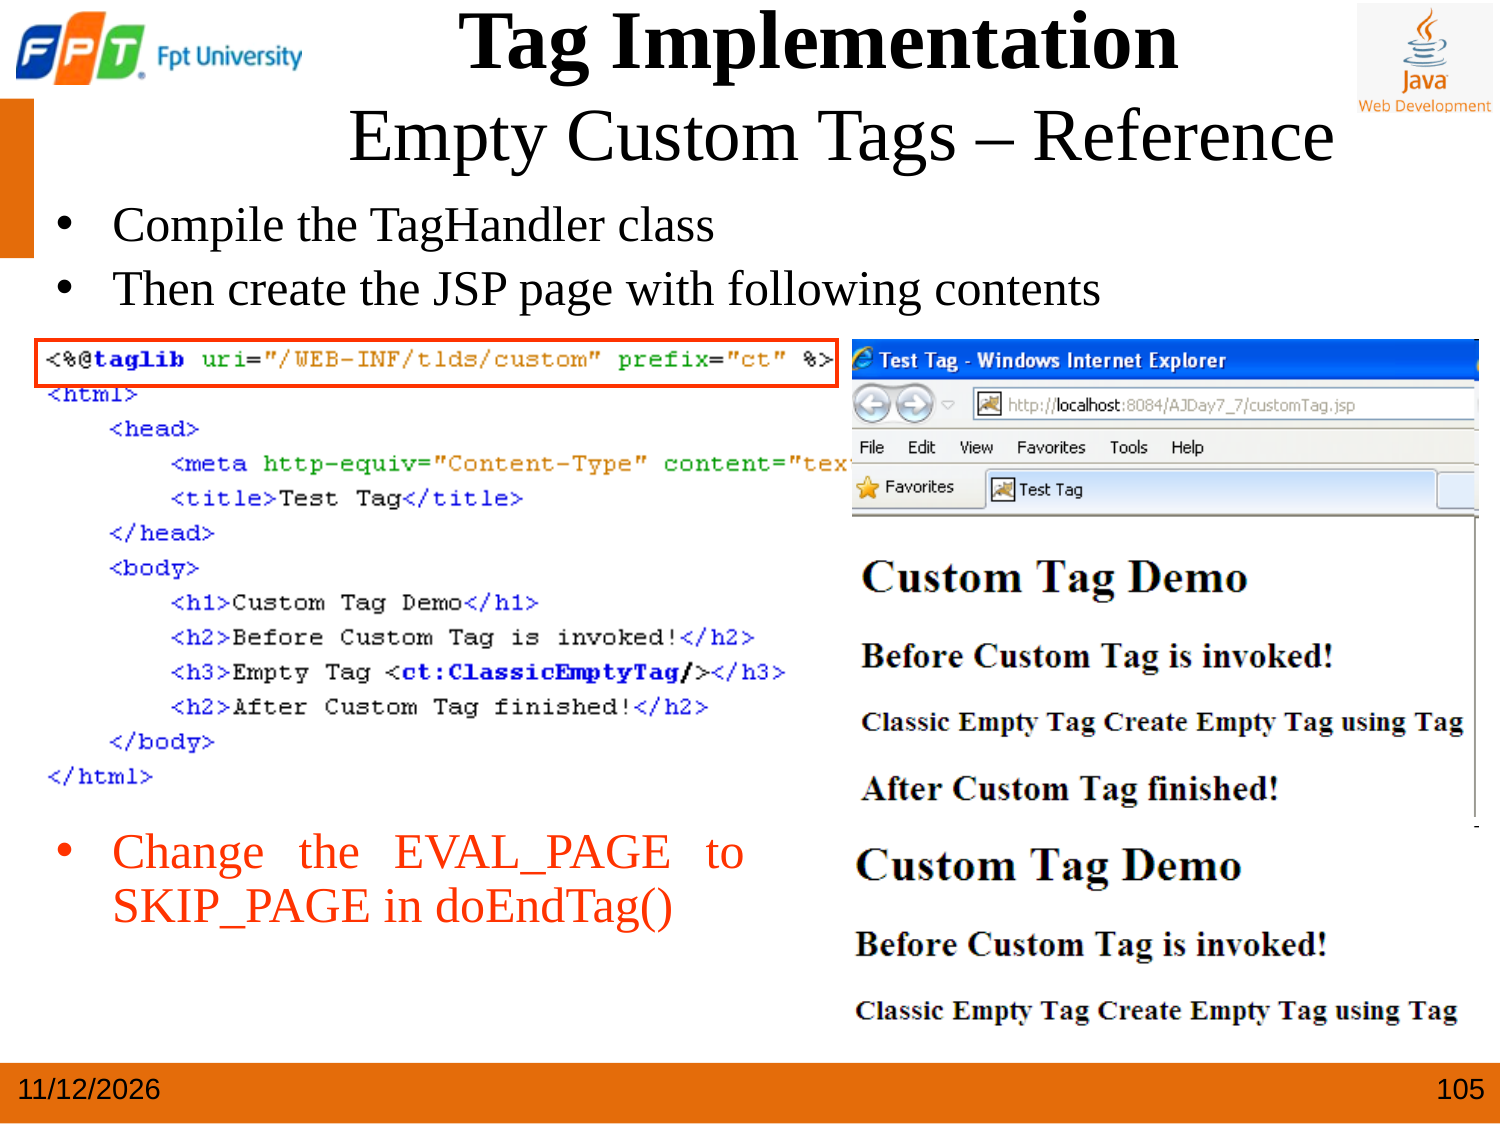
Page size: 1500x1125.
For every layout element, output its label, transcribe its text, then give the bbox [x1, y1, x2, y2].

text_box Compile the TagHandler class Then create the JSP page with following contents [41, 190, 1500, 350]
slide_number 105 [1050, 1063, 1500, 1124]
text_box [35, 339, 44, 387]
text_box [852, 339, 1480, 1050]
picture [43, 340, 852, 790]
title Tag Implementation Empty Custom Tags – Reference [159, 0, 1500, 185]
picture [16, 11, 159, 85]
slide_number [2, 1063, 231, 1123]
text_box Change the EVAL_PAGE to SKIP_PAGE in doEndTag() [41, 818, 760, 978]
